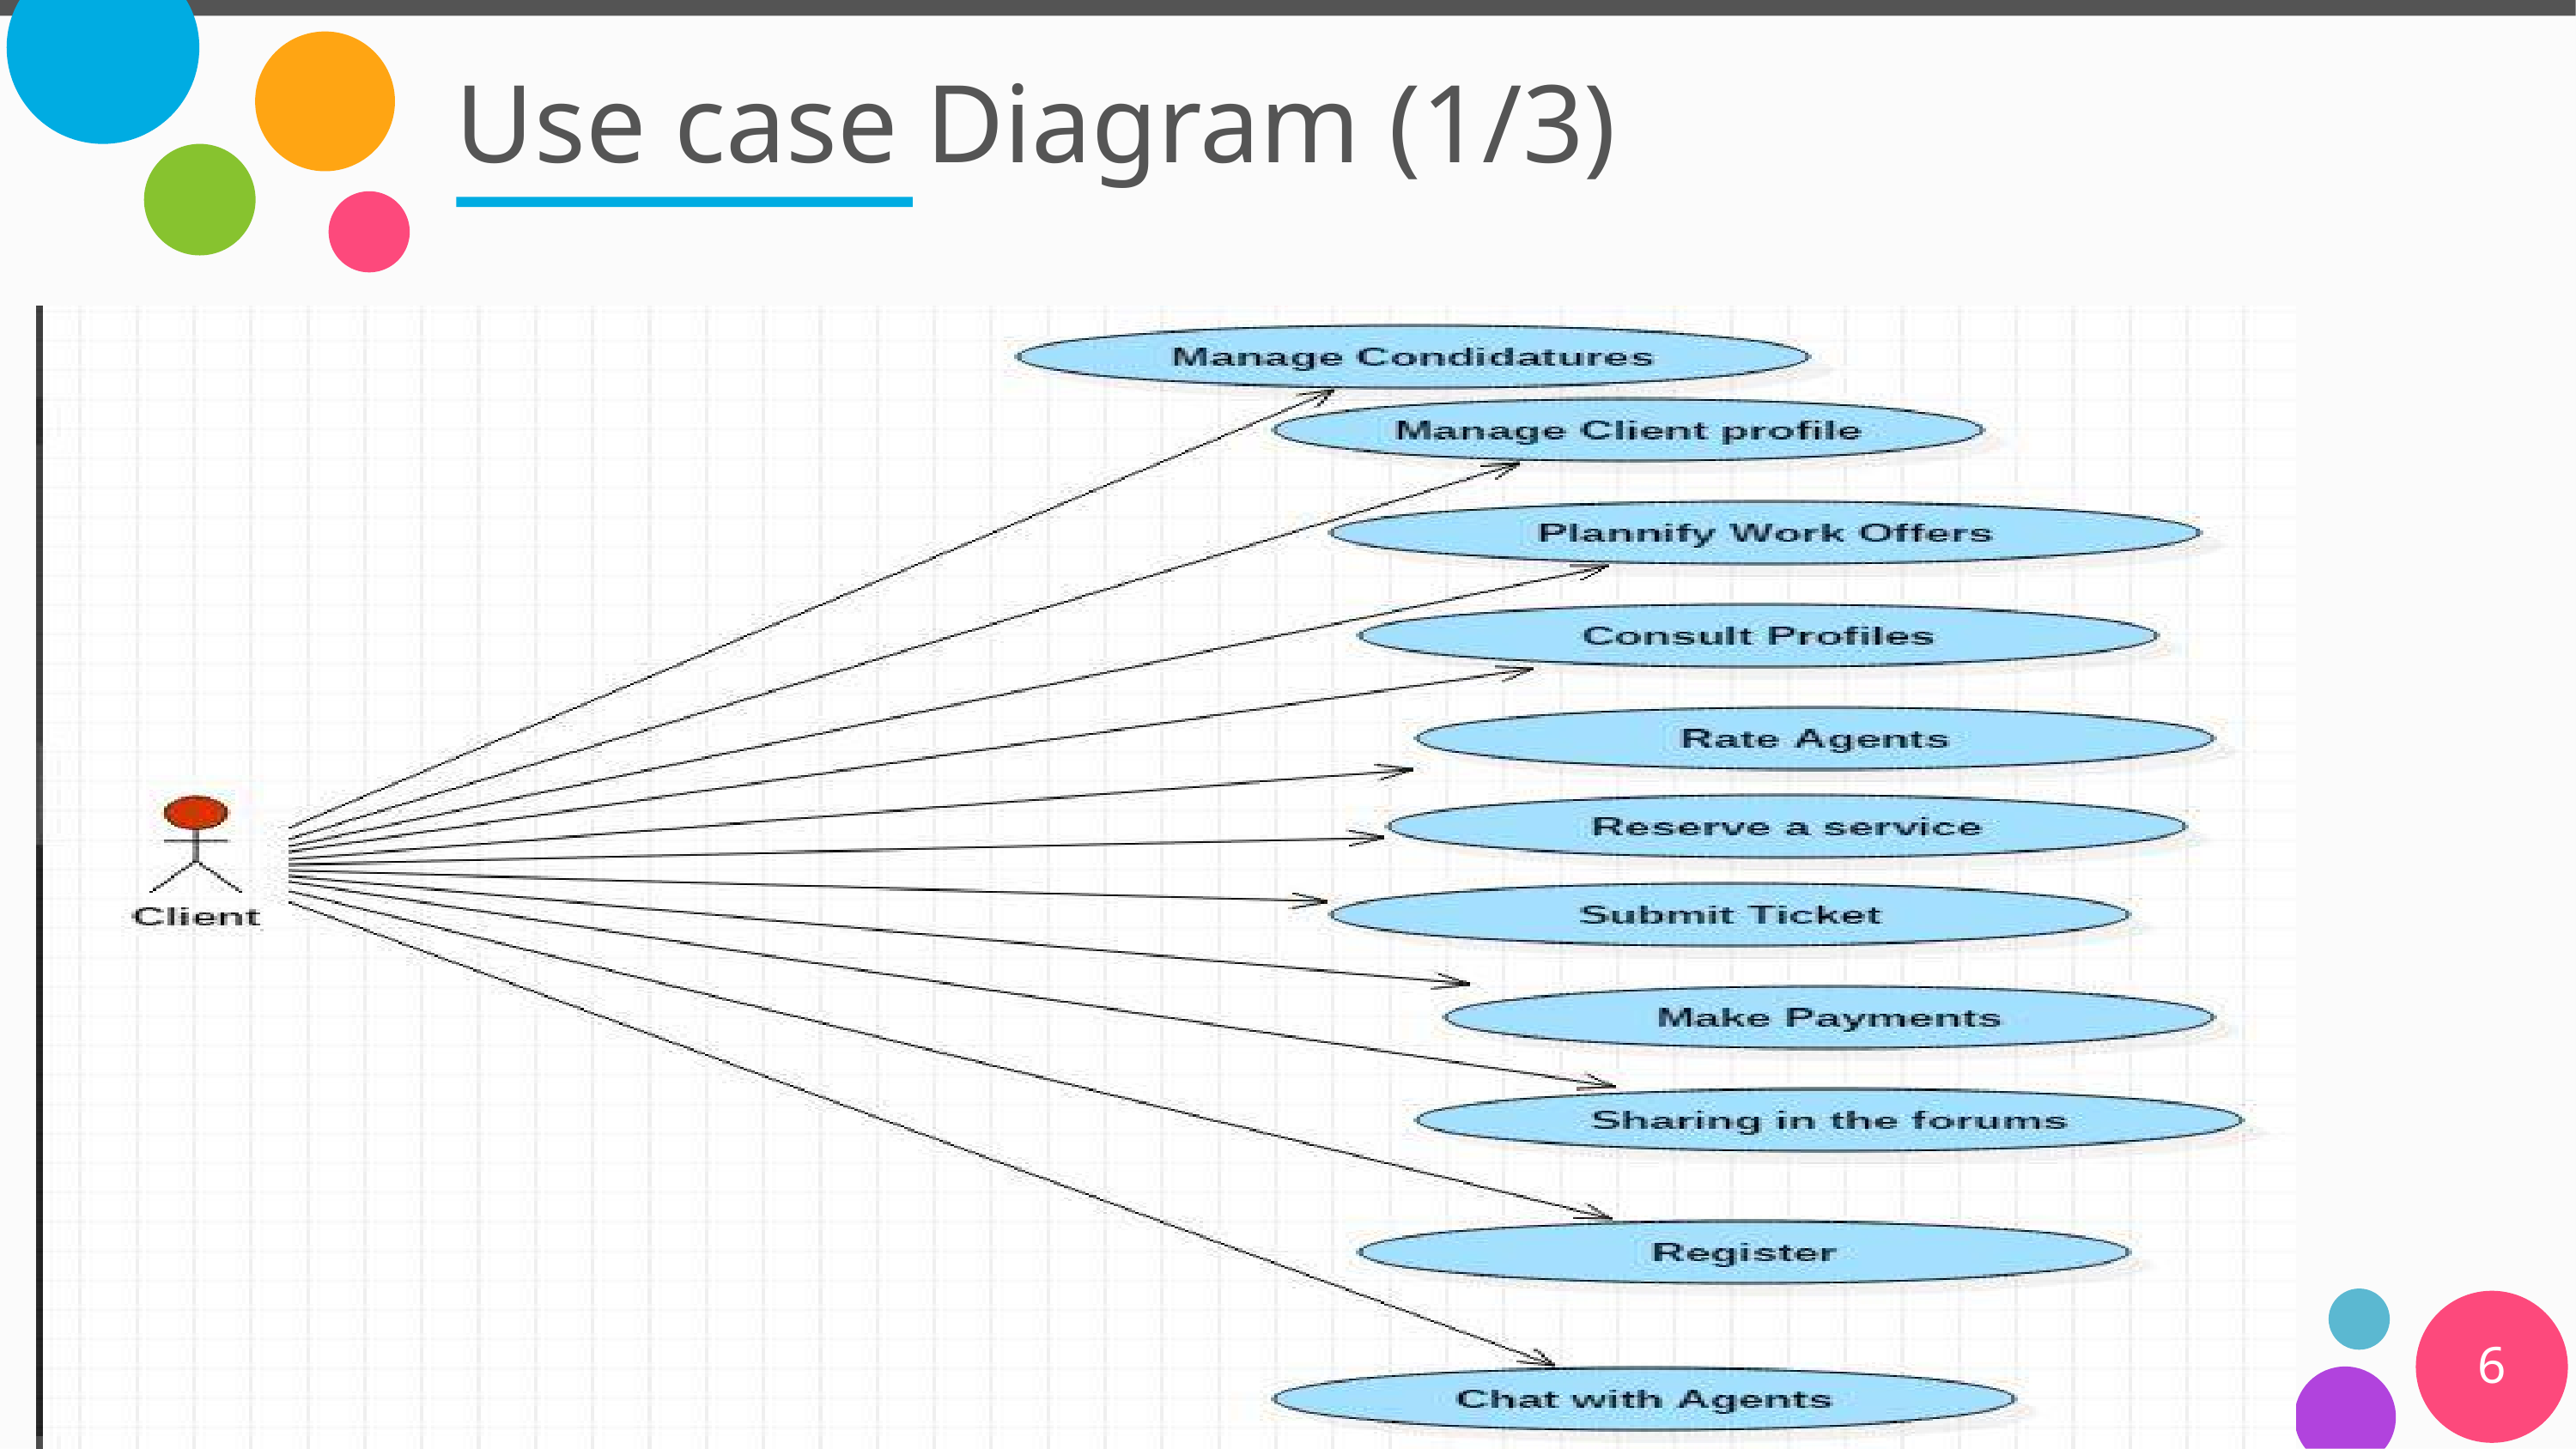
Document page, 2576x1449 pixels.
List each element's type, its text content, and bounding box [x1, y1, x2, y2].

picture [35, 306, 2296, 1449]
slide_number 6 [2415, 1328, 2568, 1406]
title Use case Diagram (1/3) [433, 34, 2454, 204]
